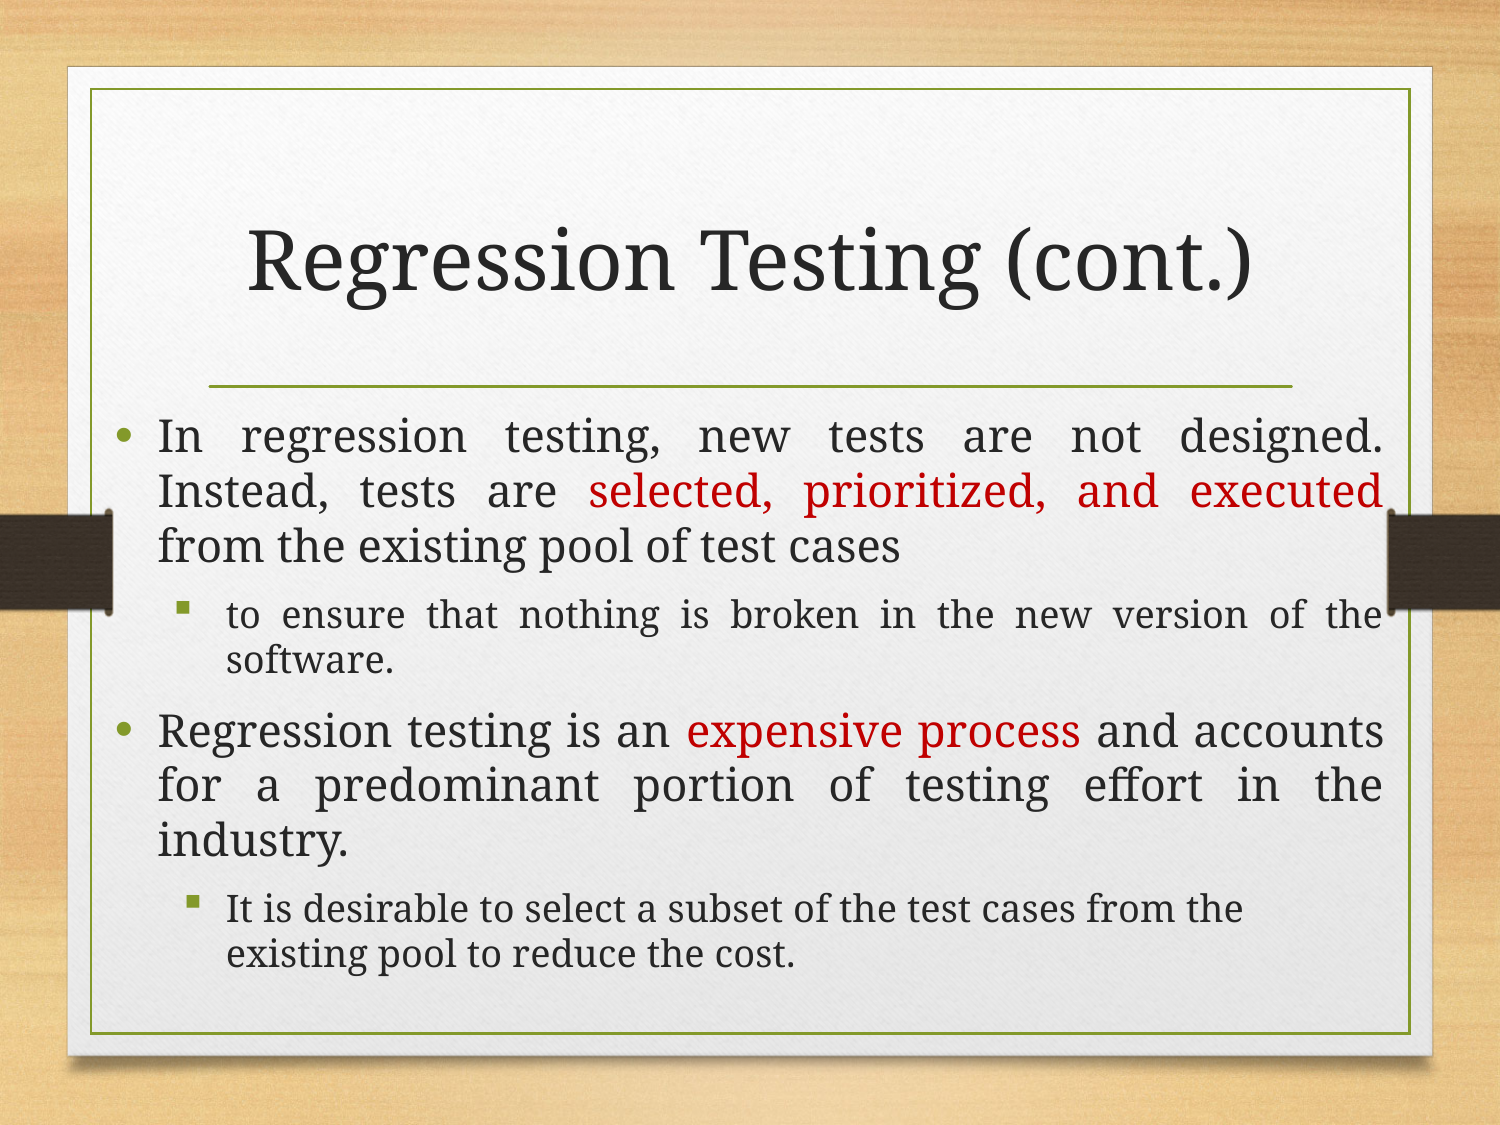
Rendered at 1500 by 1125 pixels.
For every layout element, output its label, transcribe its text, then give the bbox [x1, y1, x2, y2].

picture [0, 0, 1500, 1125]
title Regression Testing (cont.) [193, 150, 1309, 365]
list In regression testing, new tests are not designed. Instead, tests are selected, prioritized, and executed from the existing pool of test cases to ensure that nothing is broken in the new version of the software. Regression testing is an expensive process and accounts for a predominant portion of testing effort in the industry. It is desirable to select a subset of the test cases from the existing pool to reduce the cost. [99, 399, 1400, 1029]
